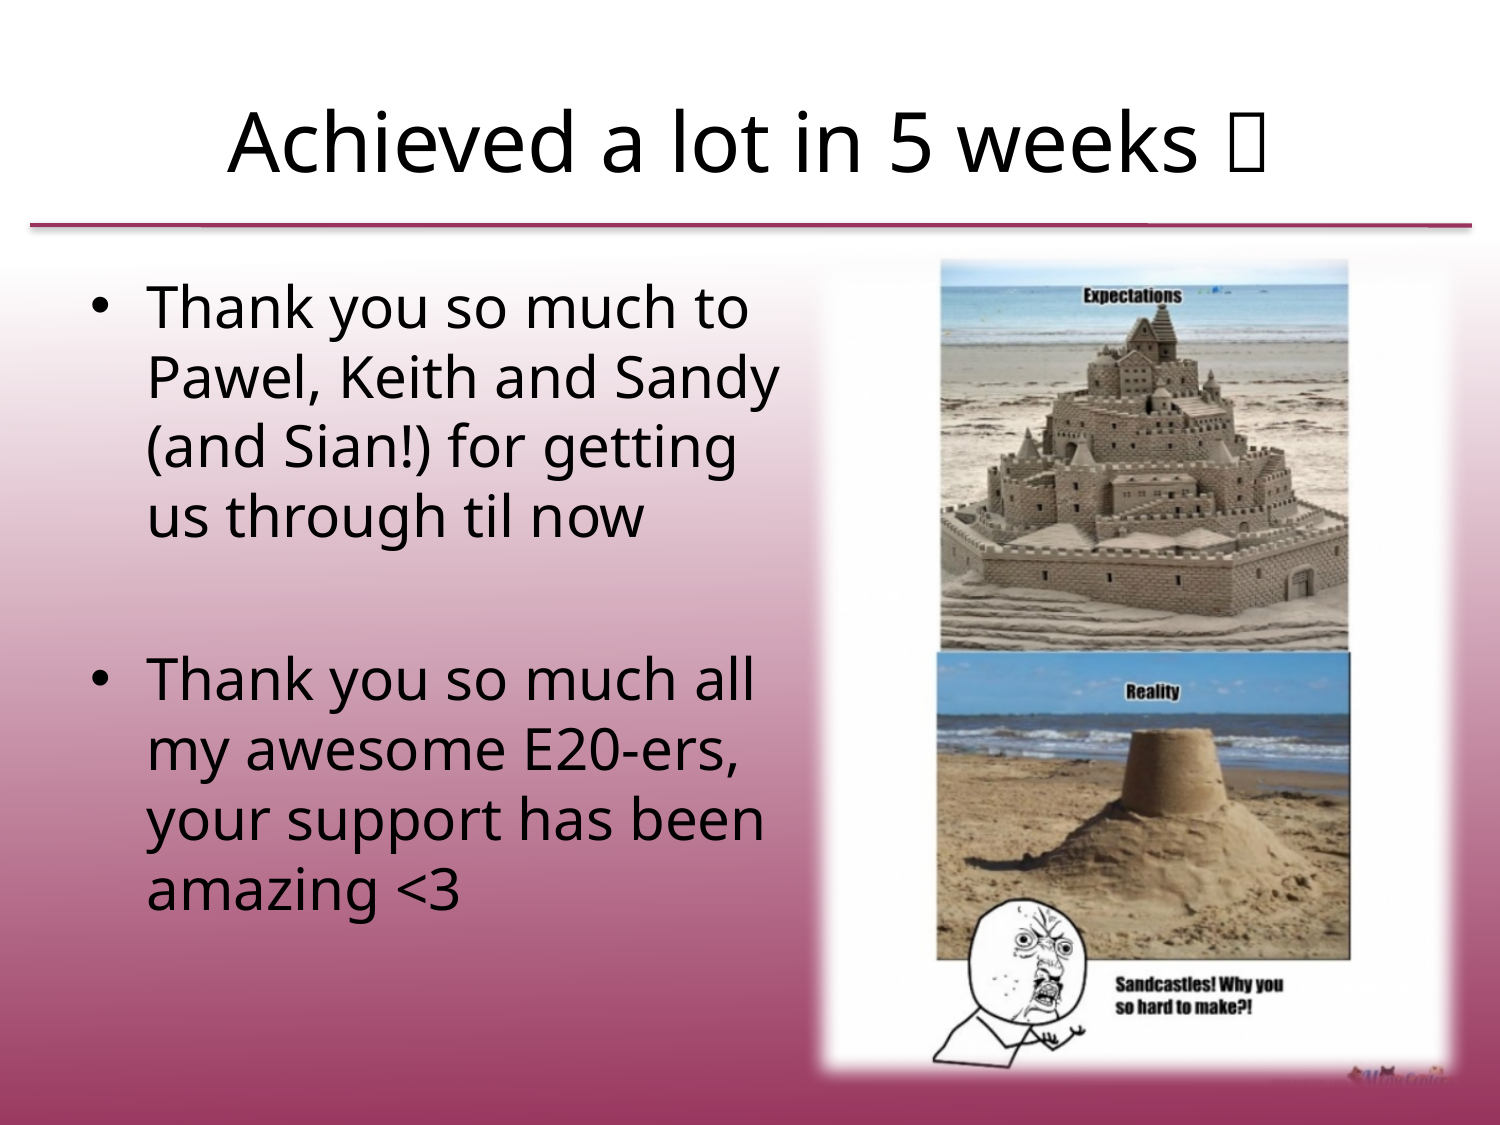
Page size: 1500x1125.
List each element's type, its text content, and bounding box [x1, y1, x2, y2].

title Achieved a lot in 5 weeks  [75, 45, 1425, 221]
picture [803, 248, 1469, 1091]
list Thank you so much to Pawel, Keith and Sandy (and Sian!) for getting us through til now Thank you so much all my awesome E20-ers, your support has been amazing <3 [75, 262, 798, 1005]
